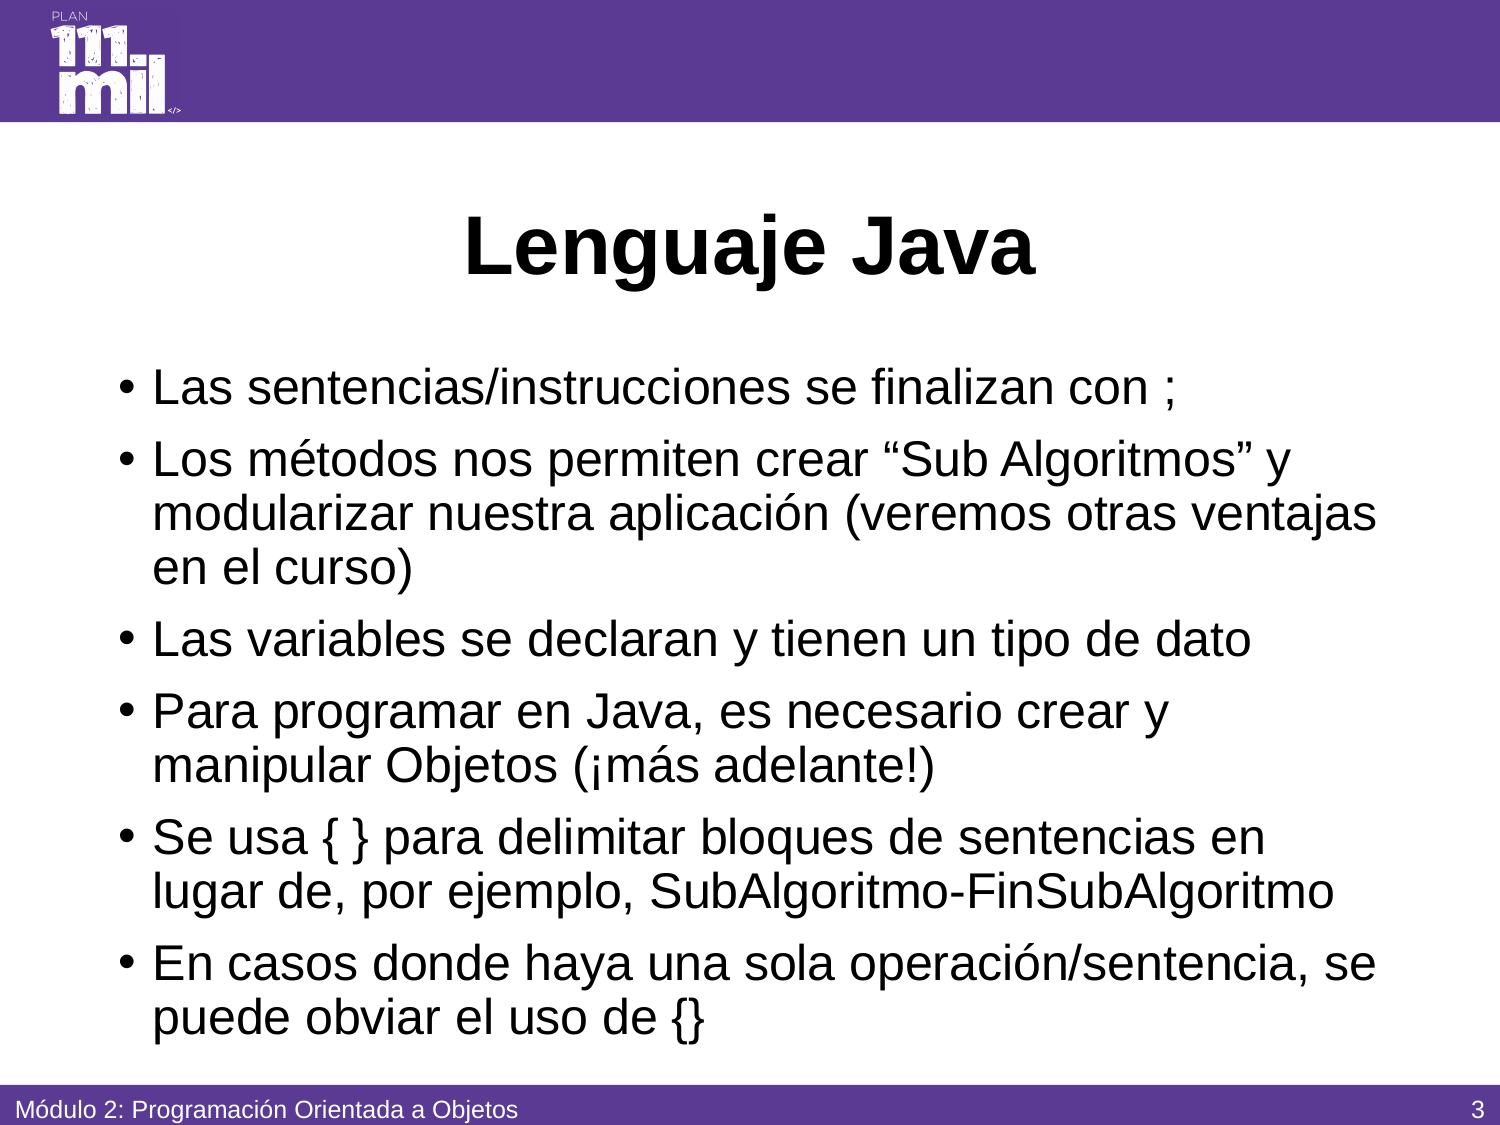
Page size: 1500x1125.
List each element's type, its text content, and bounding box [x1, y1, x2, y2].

footer Módulo 2: Programación Orientada a Objetos [0, 1078, 546, 1125]
slide_number 2 [1162, 1078, 1500, 1125]
title Lenguaje Java [103, 147, 1397, 348]
list Las sentencias/instrucciones se finalizan con ; Los métodos nos permiten crear “Sub Algoritmos” y modularizar nuestra aplicación (veremos otras ventajas en el curso) Las variables se declaran y tienen un tipo de dato Para programar en Java, es necesario crear y manipular Objetos (¡más adelante!) Se usa { } para delimitar bloques de sentencias en lugar de, por ejemplo, SubAlgoritmo-FinSubAlgoritmo En casos donde haya una sola operación/sentencia, se puede obviar el uso de {} [103, 354, 1397, 1069]
